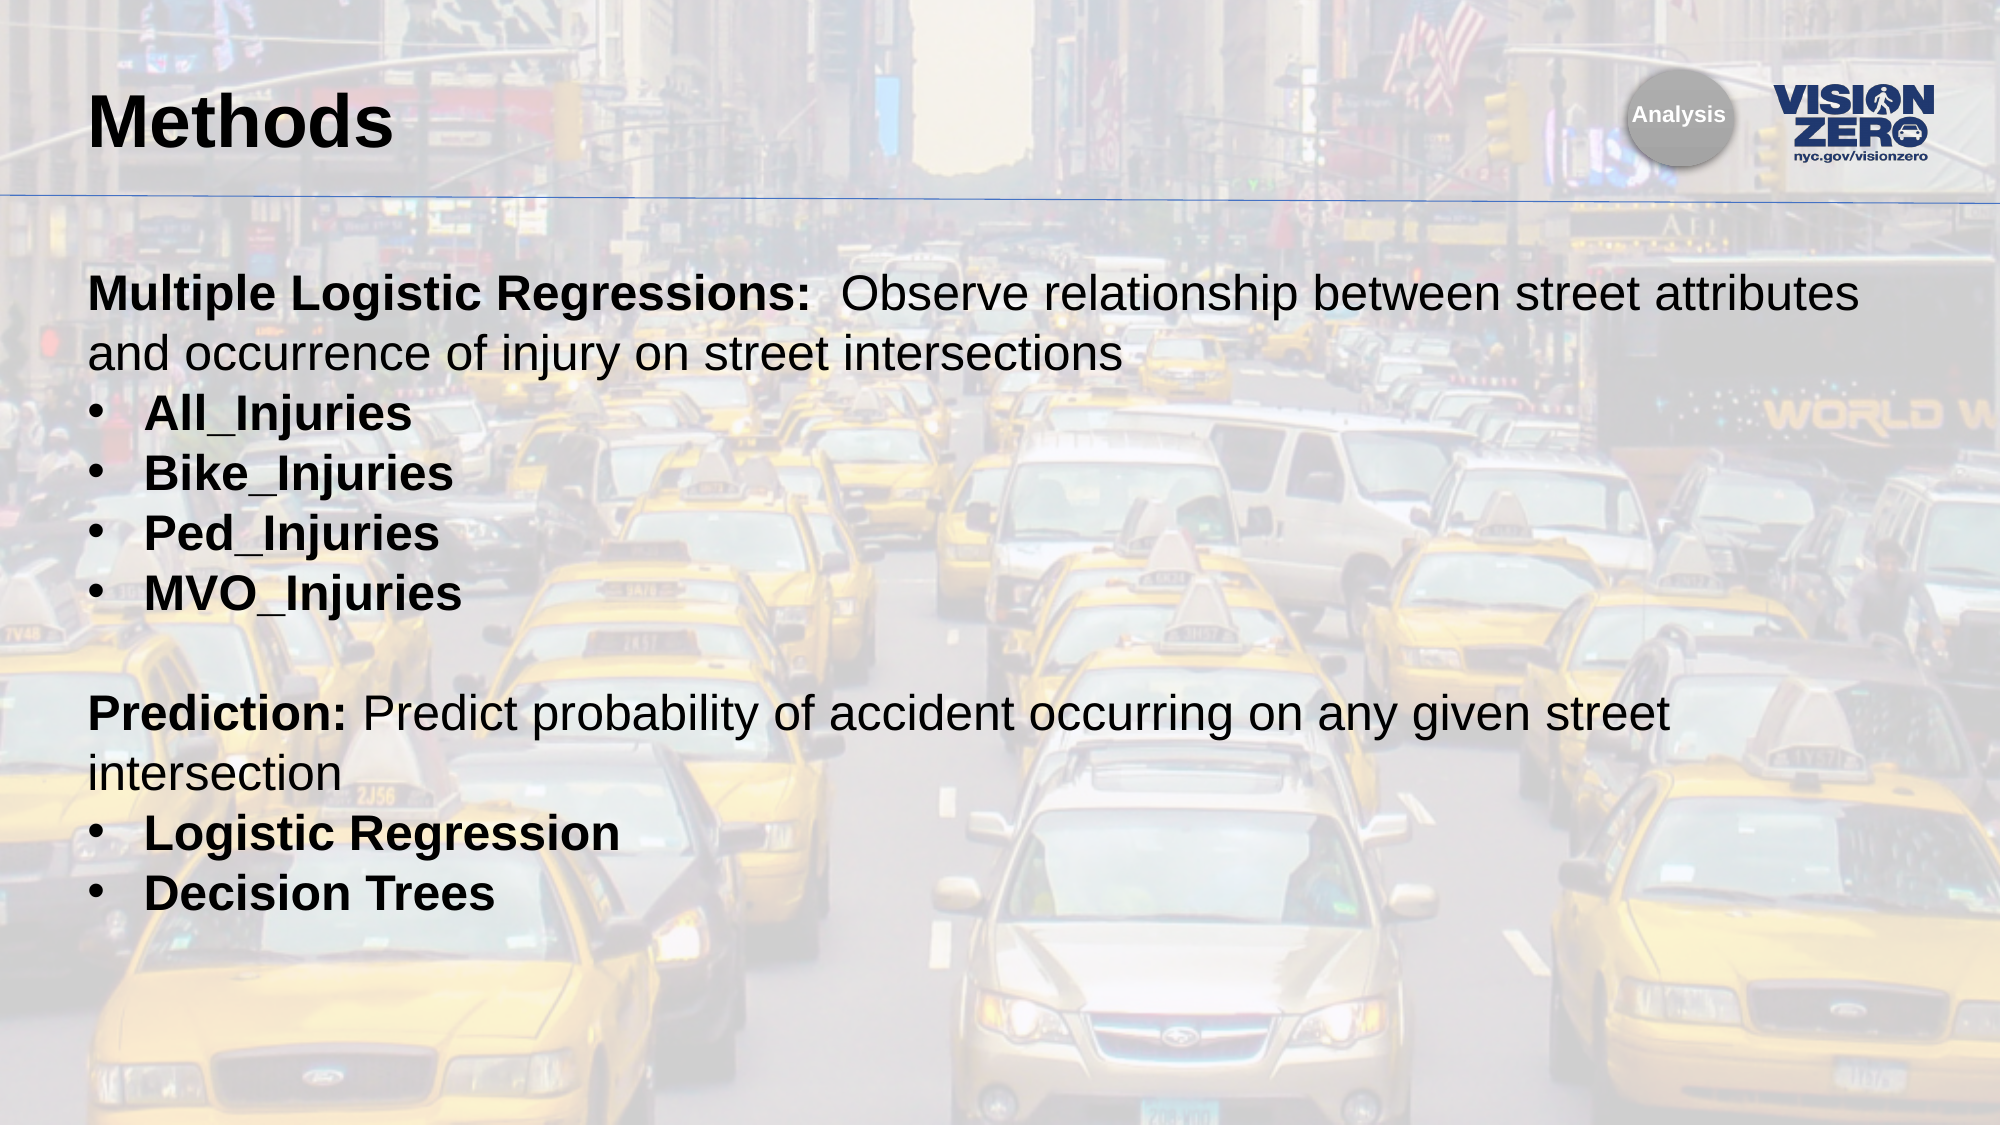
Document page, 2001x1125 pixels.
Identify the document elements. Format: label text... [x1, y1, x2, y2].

picture [1798, 84, 1934, 163]
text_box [1614, 70, 1744, 167]
title Methods [72, 49, 1798, 198]
text_box Multiple Logistic Regressions: Observe relationship between street attributes and occurrence of injury on street intersections All_Injuries Bike_Injuries Ped_Injuries MVO_Injuries Prediction: Predict probability of accident occurring on any given street intersection Logistic Regression Decision Trees [72, 252, 1902, 988]
